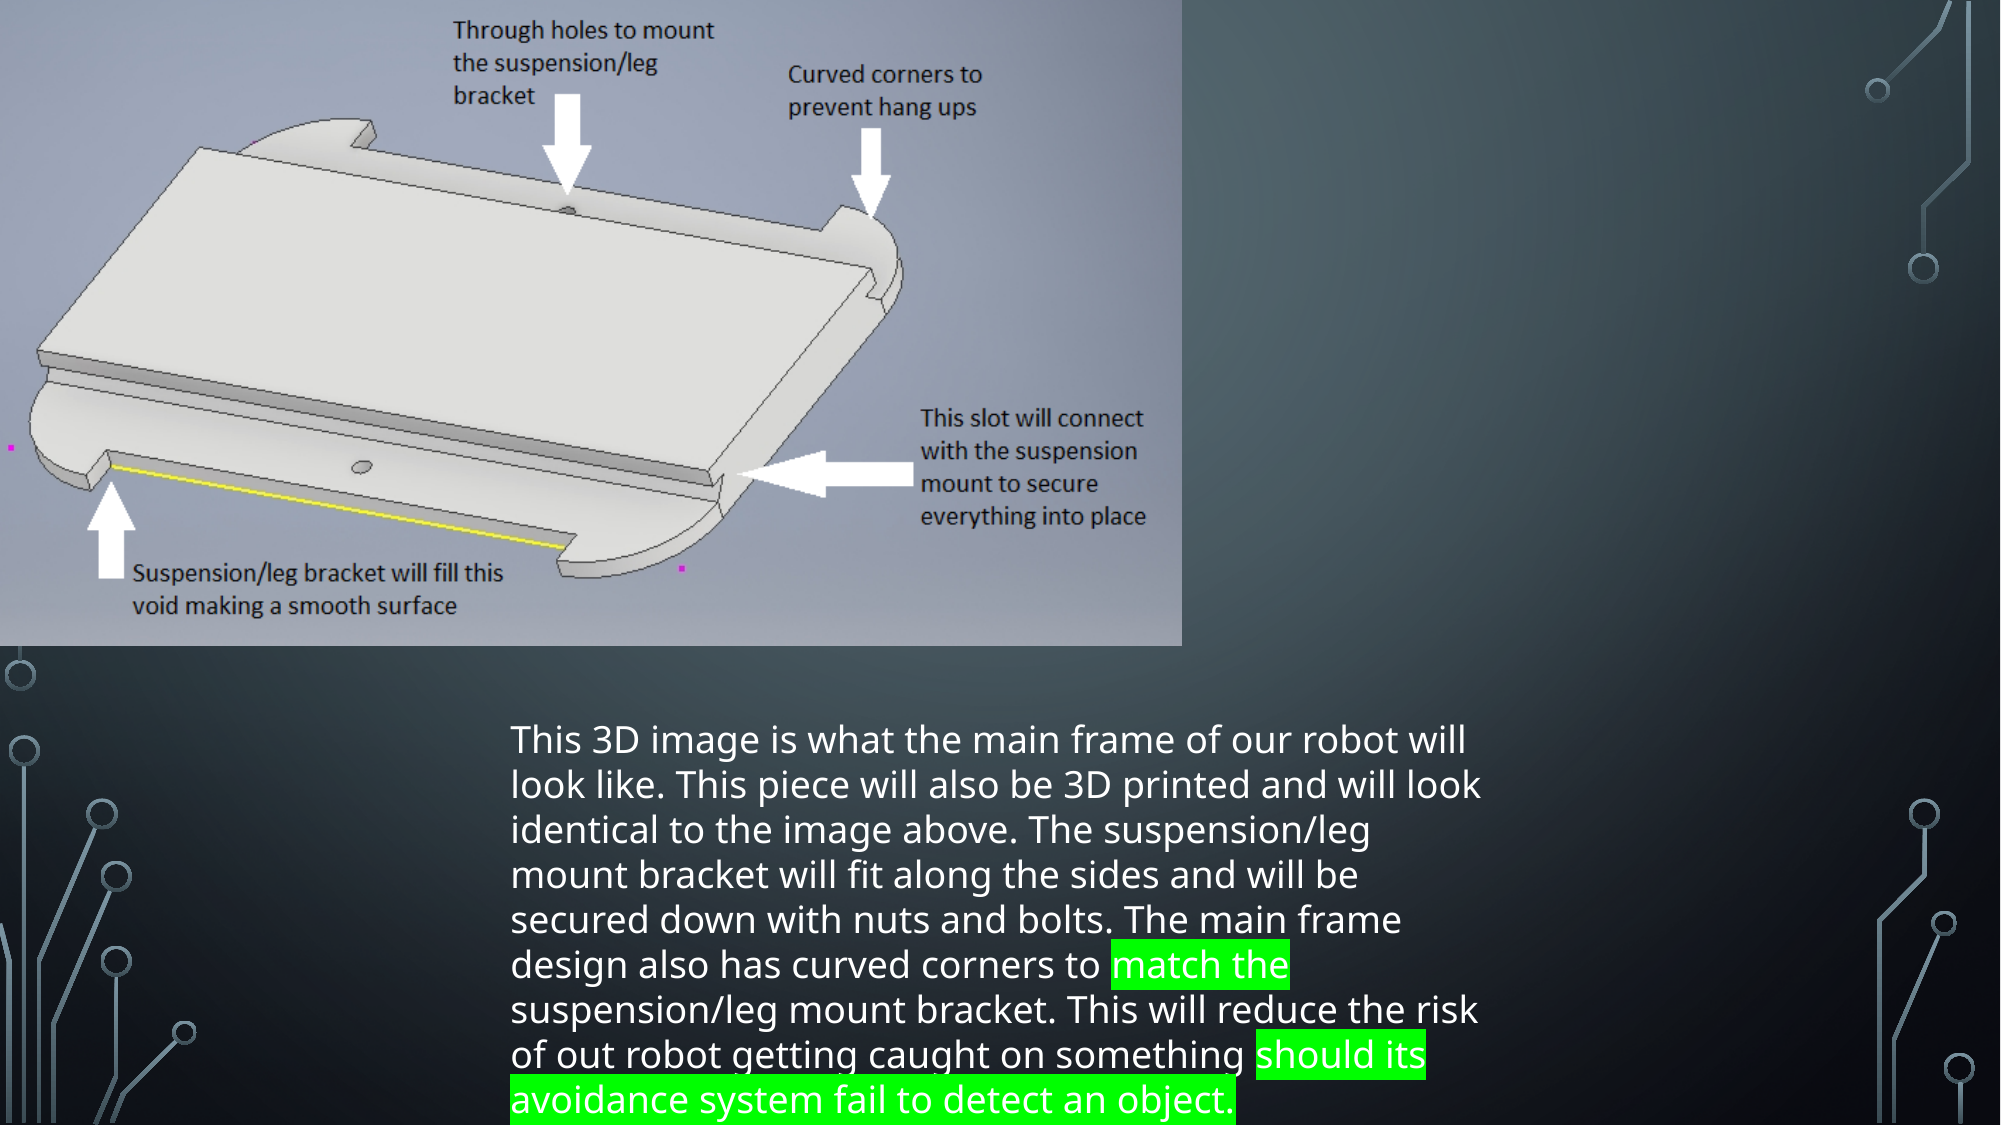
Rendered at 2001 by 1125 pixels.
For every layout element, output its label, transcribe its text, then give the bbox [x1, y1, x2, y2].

text_box This 3D image is what the main frame of our robot will look like. This piece will also be 3D printed and will look identical to the image above. The suspension/leg mount bracket will fit along the sides and will be secured down with nuts and bolts. The main frame design also has curved corners to match the suspension/leg mount bracket. This will reduce the risk of out robot getting caught on something should its avoidance system fail to detect an object. [495, 708, 1505, 1125]
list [0, 0, 1183, 646]
